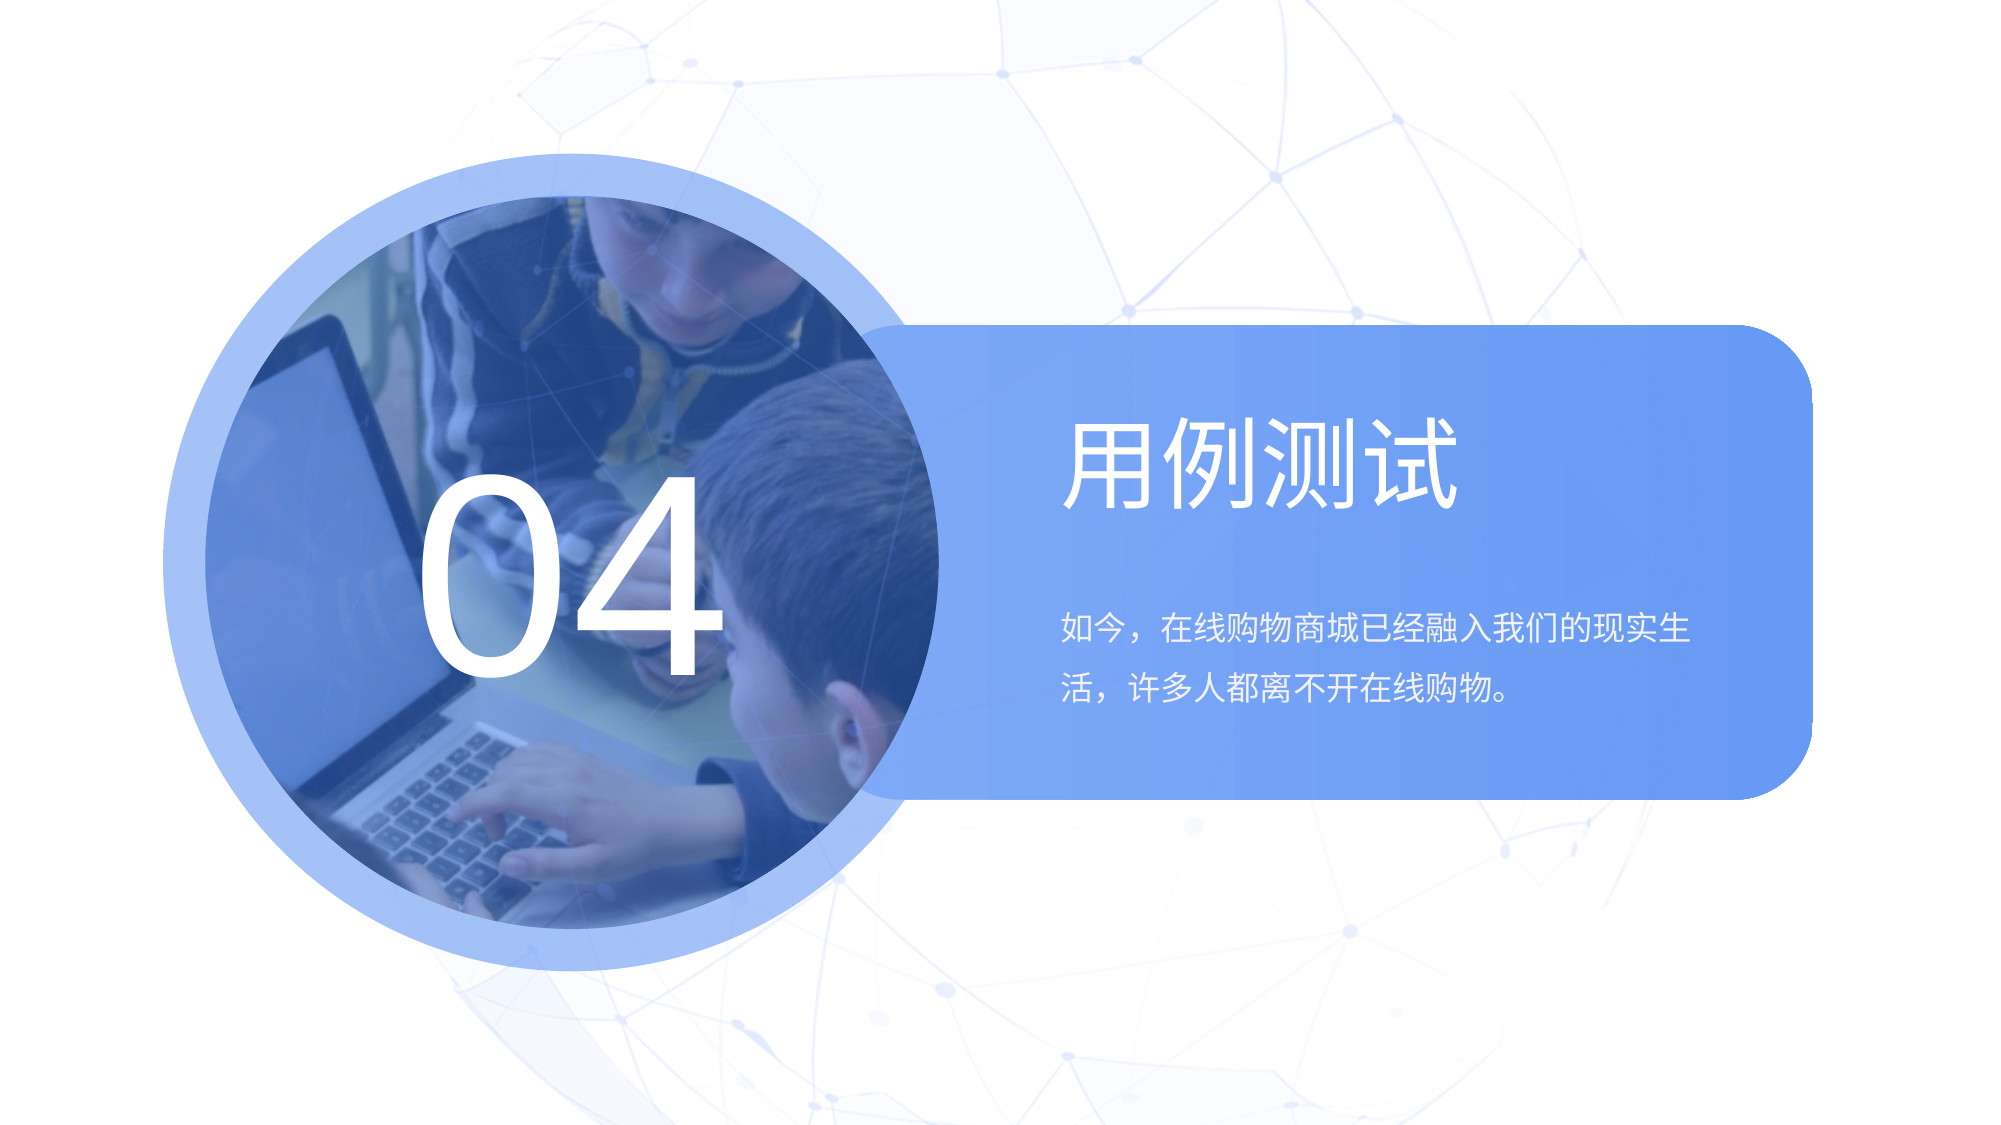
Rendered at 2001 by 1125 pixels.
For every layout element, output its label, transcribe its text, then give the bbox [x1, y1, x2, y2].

text_box 04 [411, 388, 733, 734]
text_box 用例测试 [1060, 401, 1465, 522]
text_box 如今，在线购物商城已经融入我们的现实生活，许多人都离不开在线购物。 [1060, 587, 1700, 707]
picture [300, 0, 1700, 1125]
